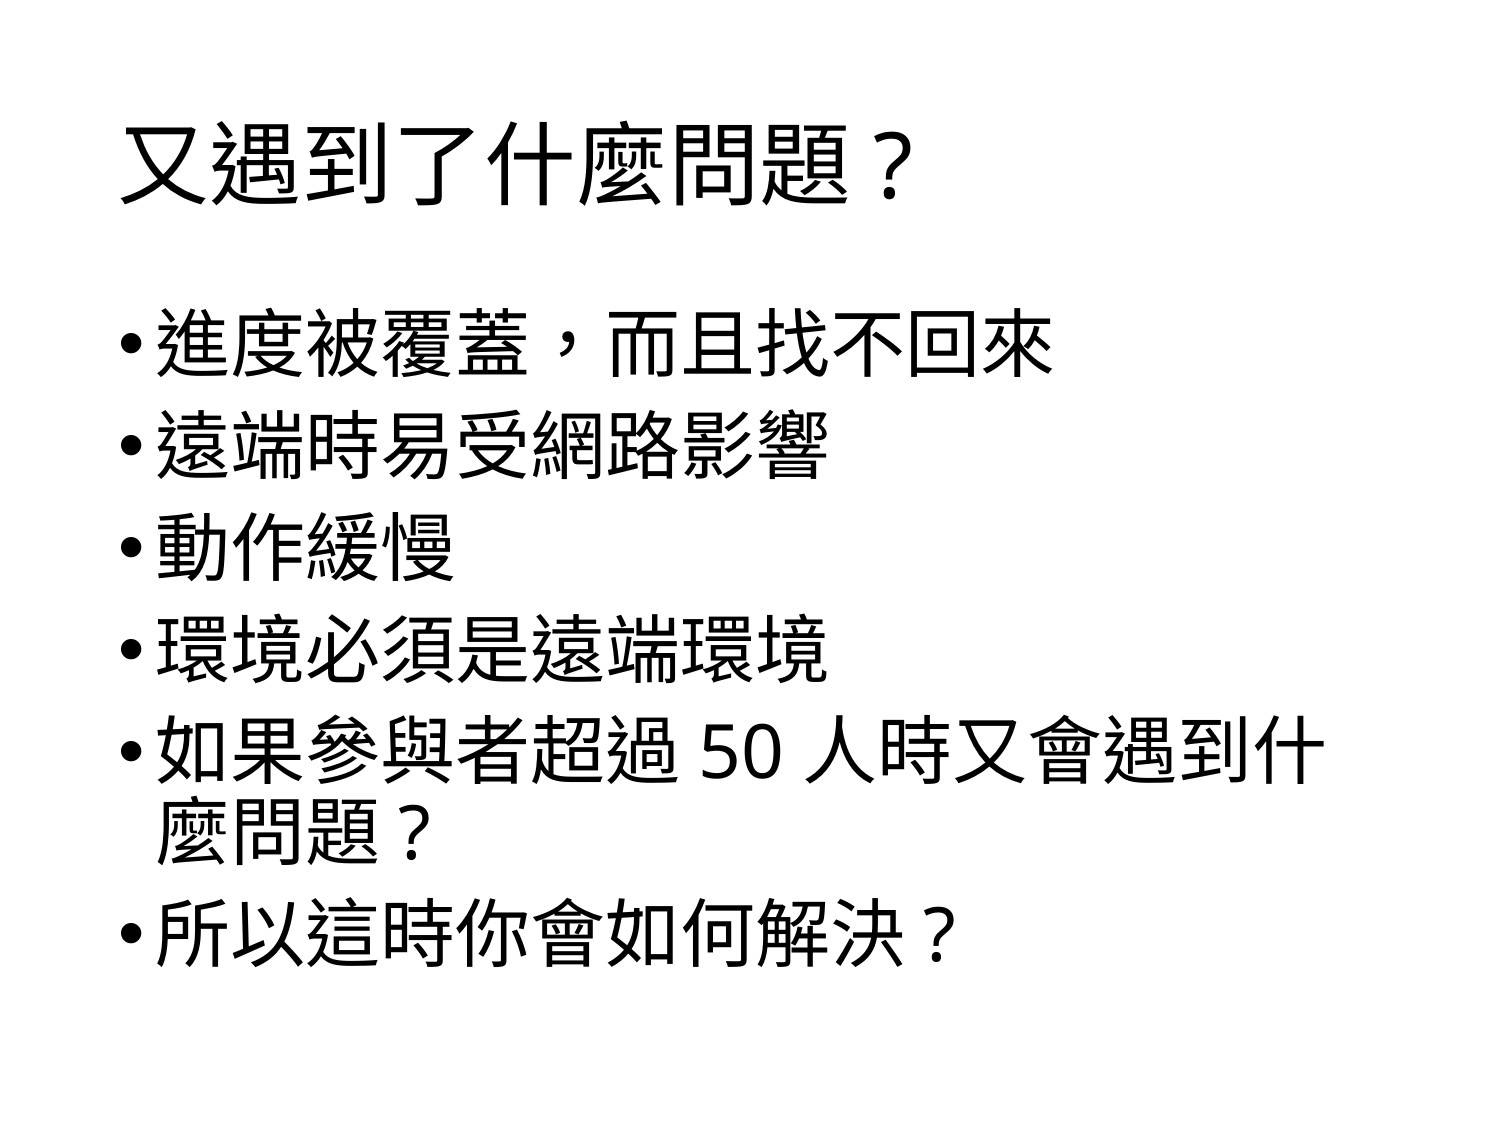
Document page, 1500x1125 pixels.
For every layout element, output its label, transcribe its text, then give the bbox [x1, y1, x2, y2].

text_box 又遇到了什麼問題? [103, 59, 1397, 277]
text_box 進度被覆蓋，而且找不回來 遠端時易受網路影響 動作緩慢 環境必須是遠端環境 如果參與者超過50人時又會遇到什麼問題? 所以這時你會如何解決? [103, 299, 1397, 1013]
